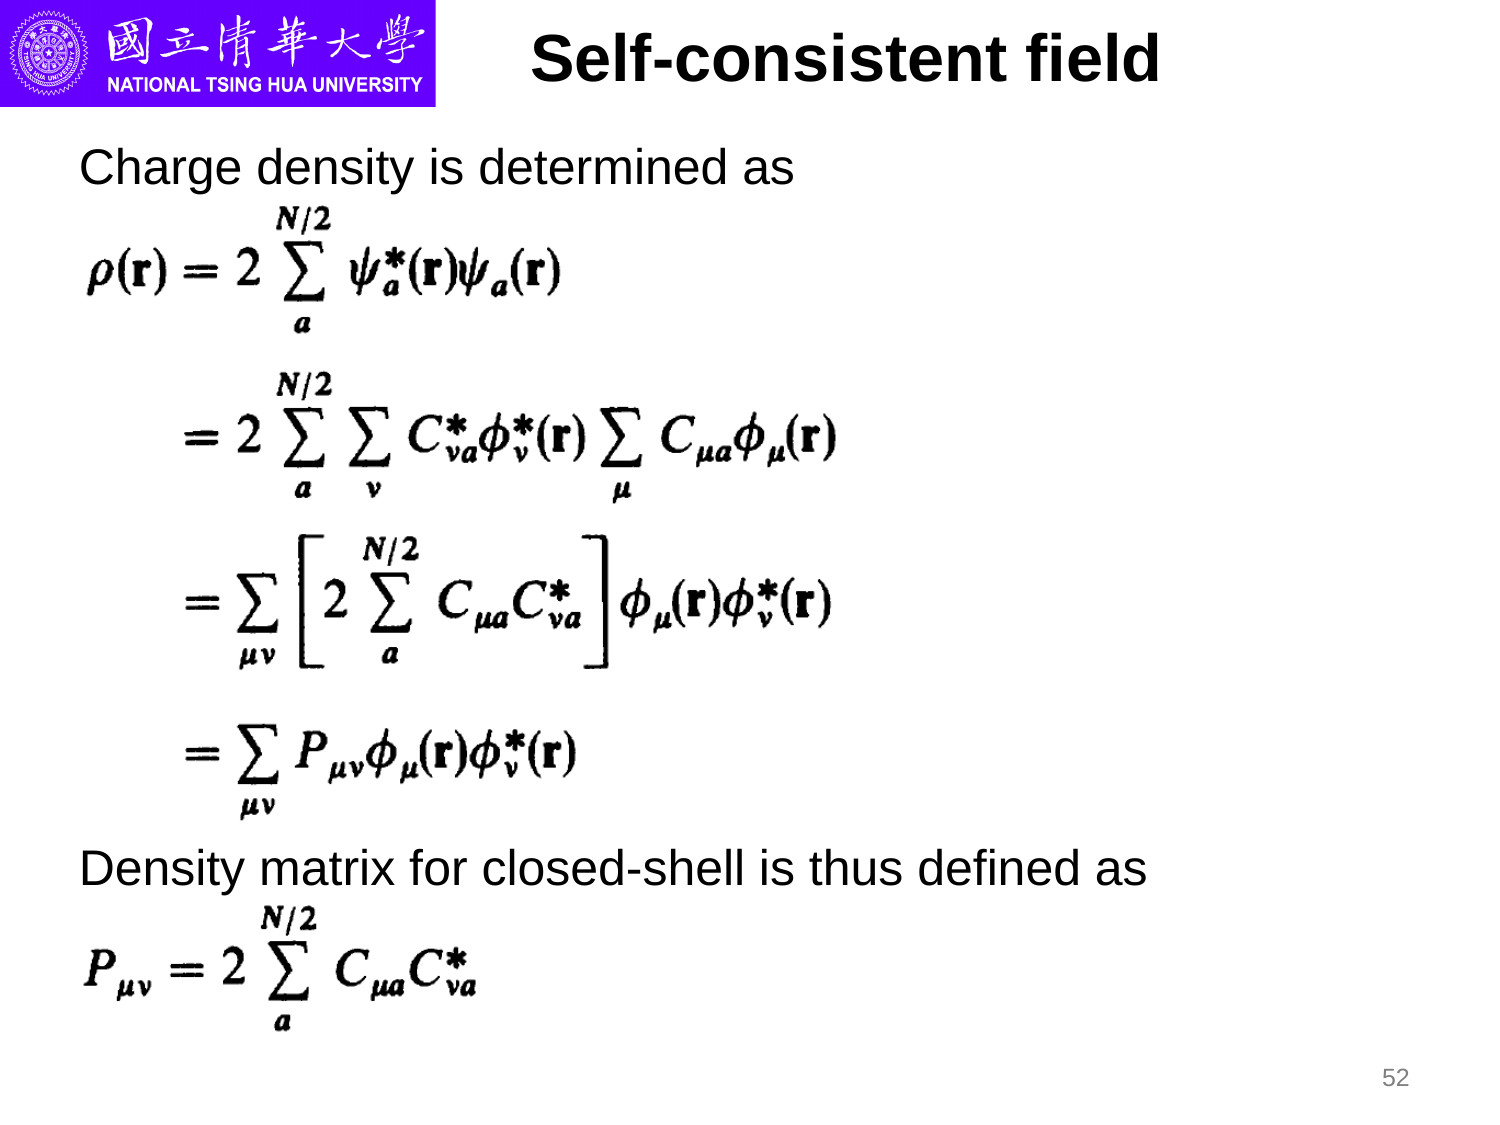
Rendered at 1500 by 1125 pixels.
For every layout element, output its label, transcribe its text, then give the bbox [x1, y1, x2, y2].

picture [79, 903, 481, 1037]
text_box Charge density is determined as [64, 127, 1425, 203]
picture [79, 202, 841, 829]
text_box Density matrix for closed-shell is thus defined as [64, 827, 1425, 903]
title Self-consistent field [515, 0, 1425, 107]
picture [0, 0, 436, 107]
slide_number 52 [1308, 1050, 1425, 1103]
